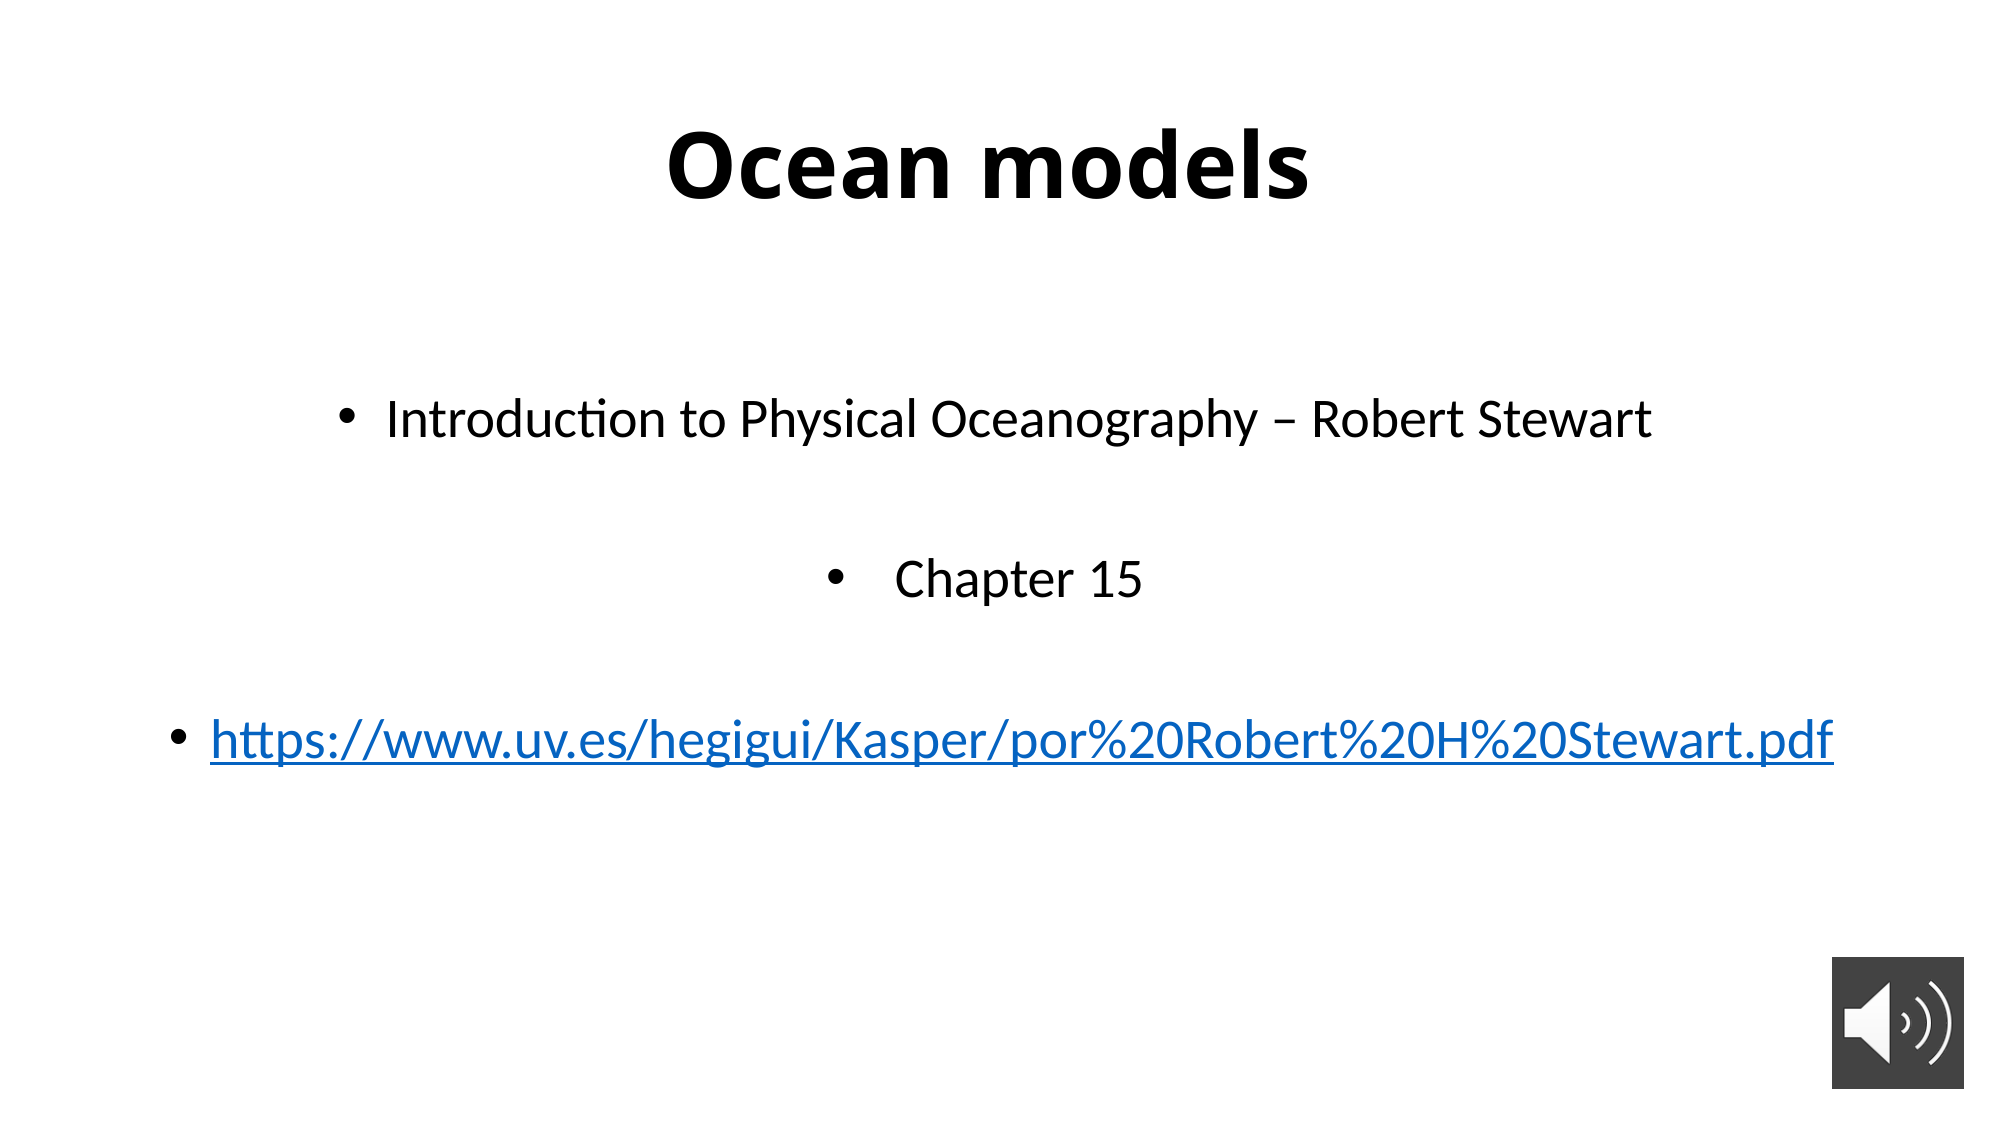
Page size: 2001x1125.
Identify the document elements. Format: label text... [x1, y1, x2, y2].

picture [1831, 956, 1965, 1090]
title Ocean models [137, 59, 1863, 278]
list Introduction to Physical Oceanography – Robert Stewart Chapter 15 https://www.uv.es/hegigui/Kasper/por%20Robert%20H%20Stewart.pdf [137, 381, 1863, 796]
